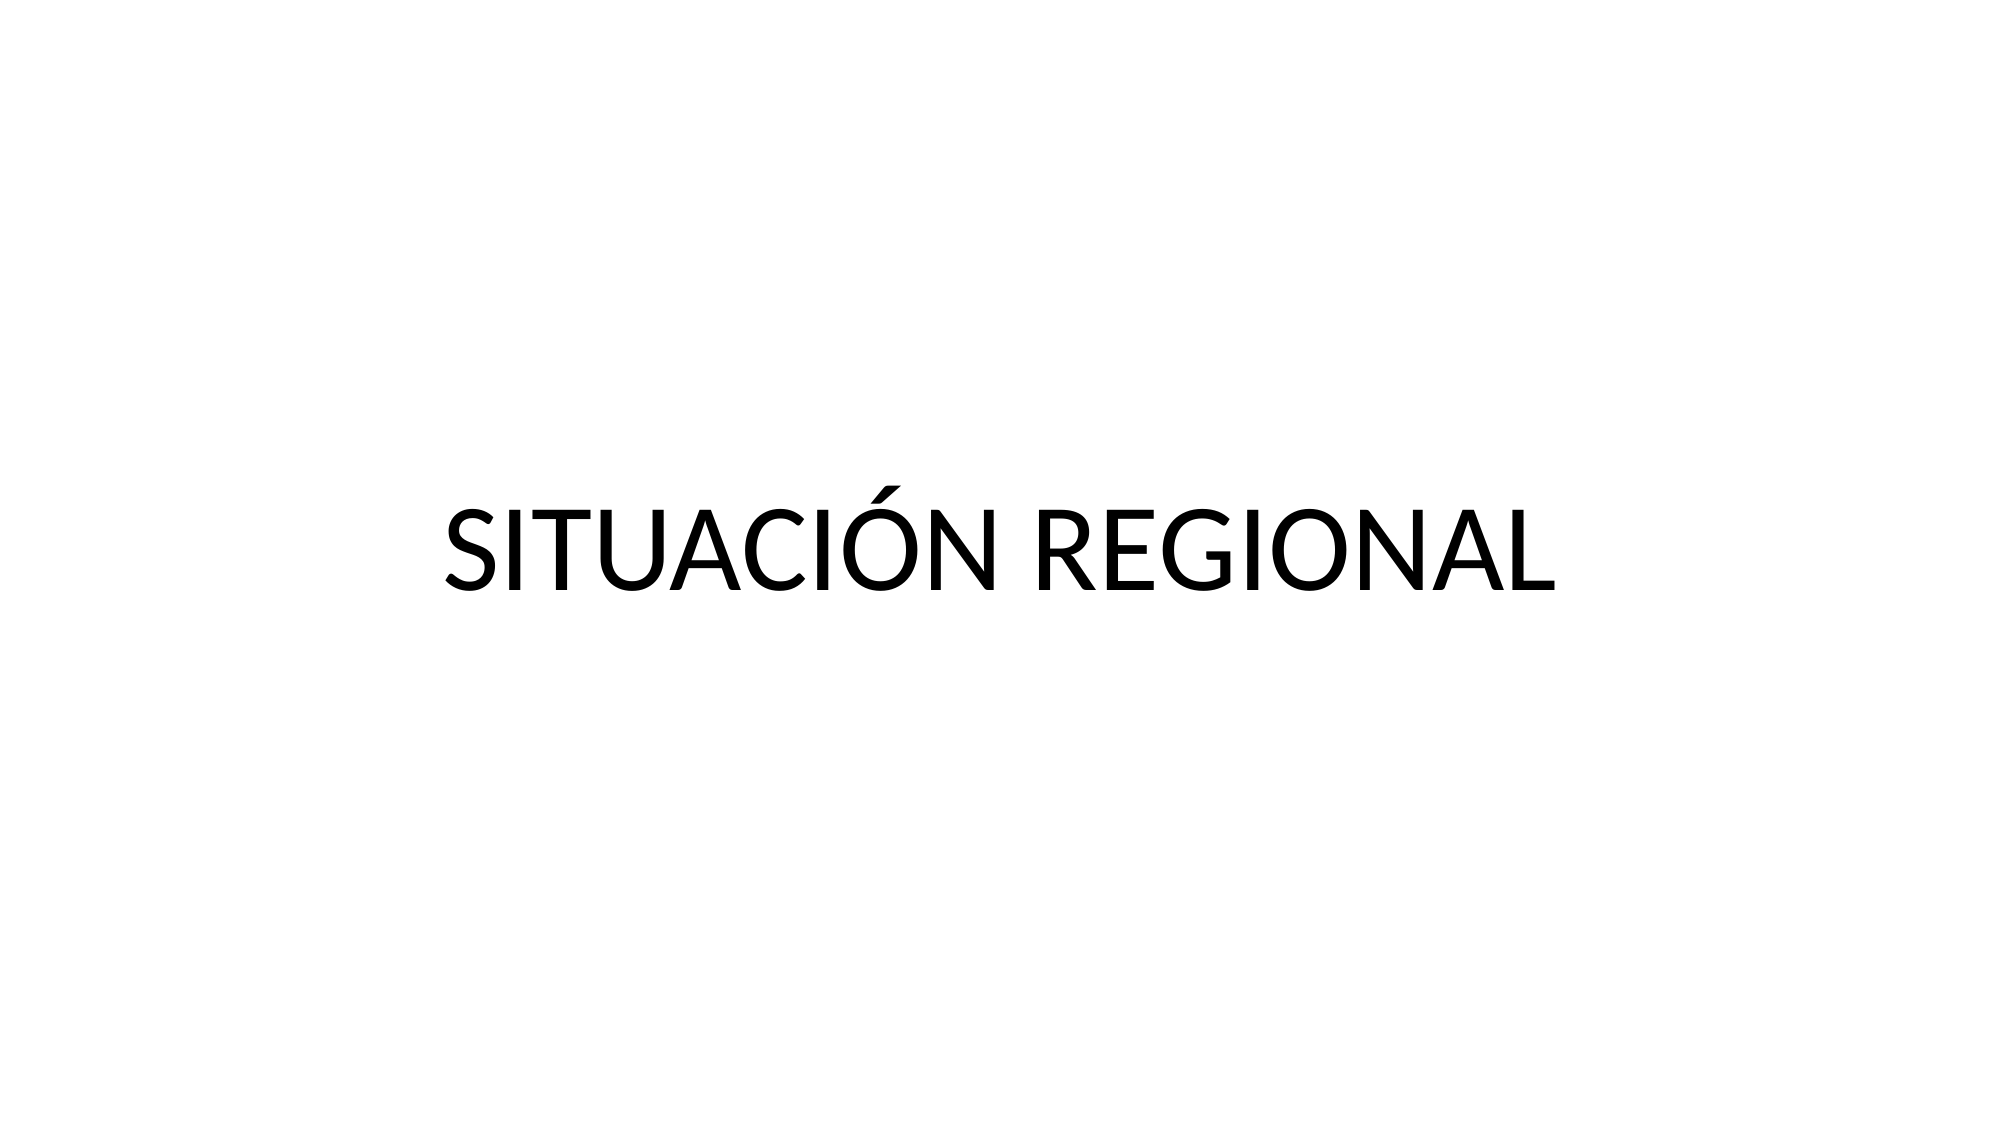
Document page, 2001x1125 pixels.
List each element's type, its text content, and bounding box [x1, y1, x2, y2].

text_box SITUACIÓN REGIONAL [427, 457, 1573, 623]
